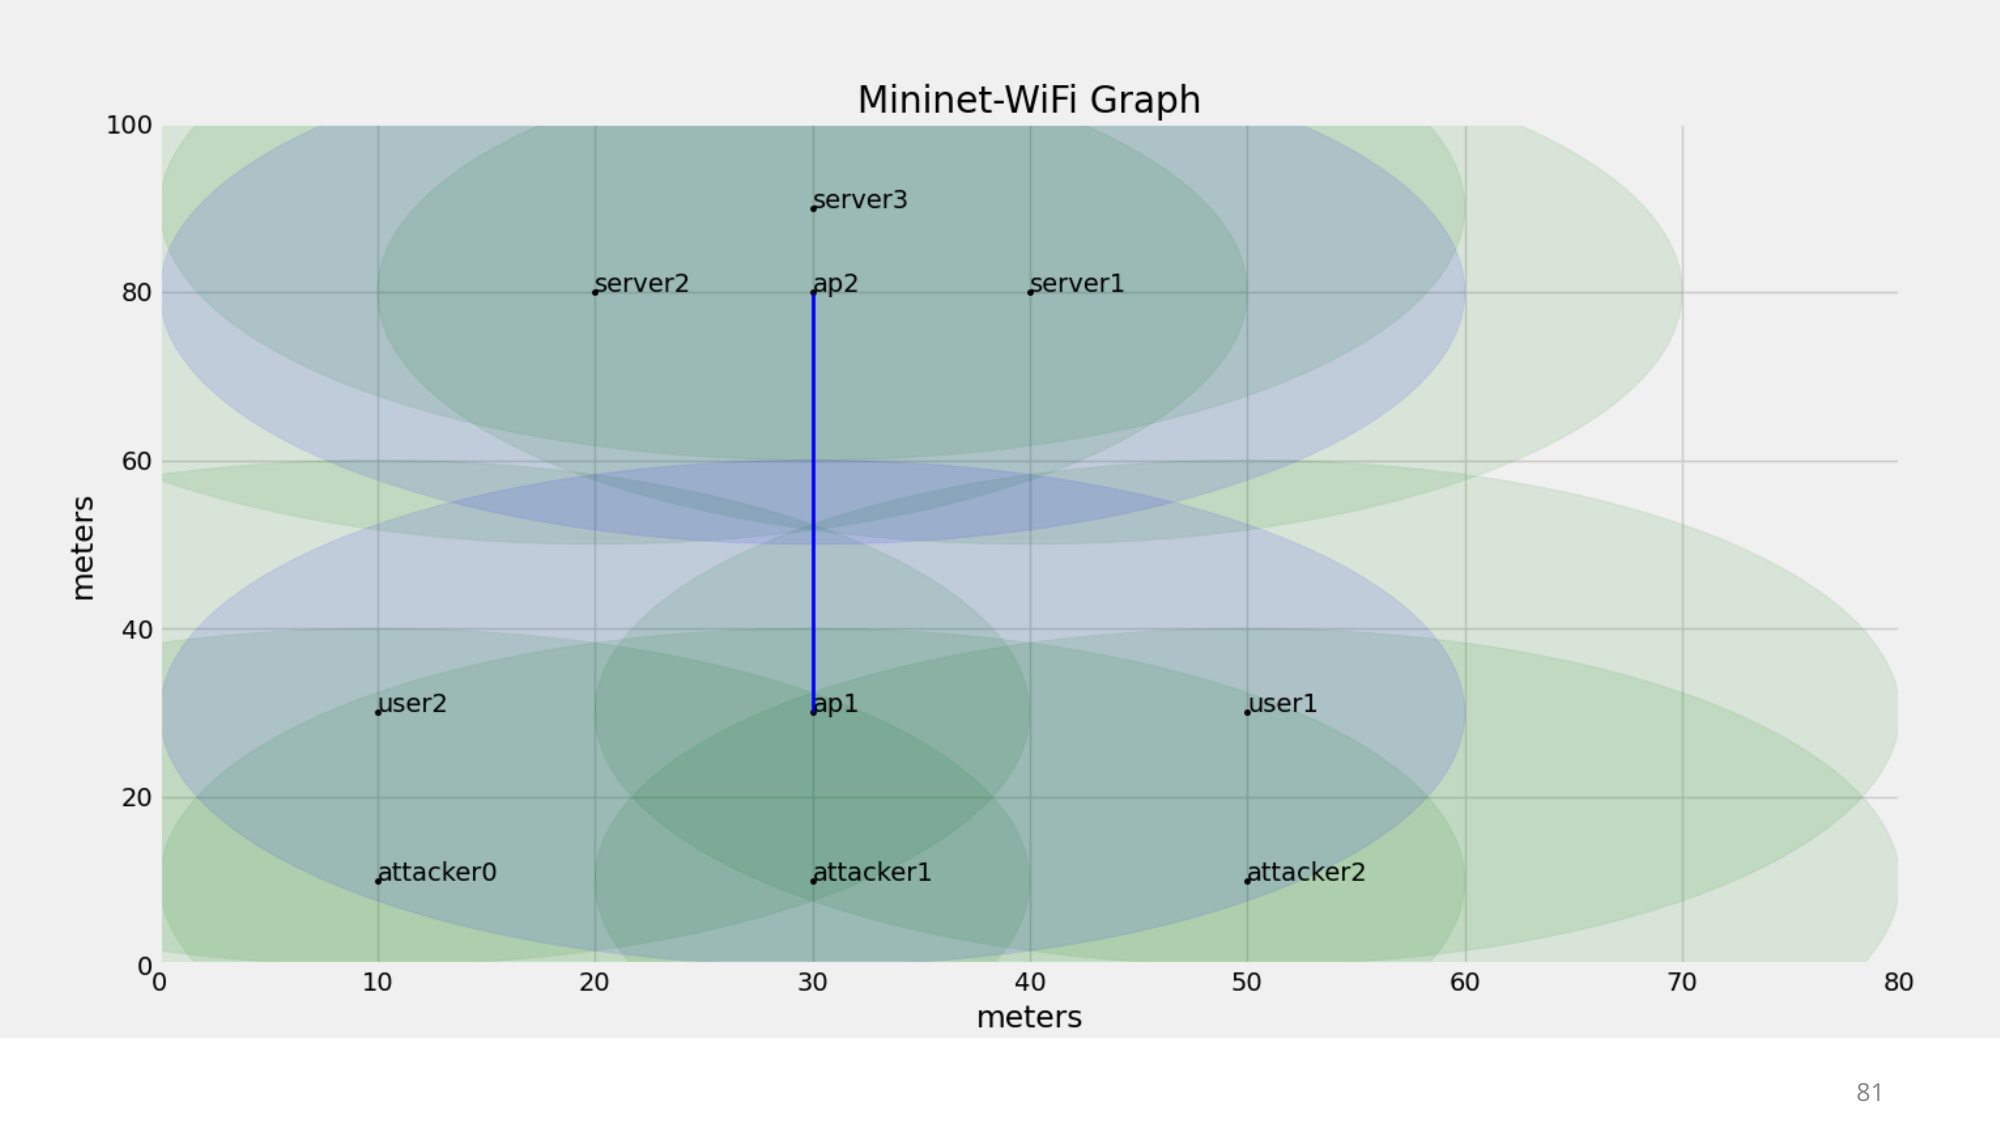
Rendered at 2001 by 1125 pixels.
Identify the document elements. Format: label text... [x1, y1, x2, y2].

picture [0, 0, 2000, 1039]
slide_number 81 [1433, 1063, 1900, 1123]
